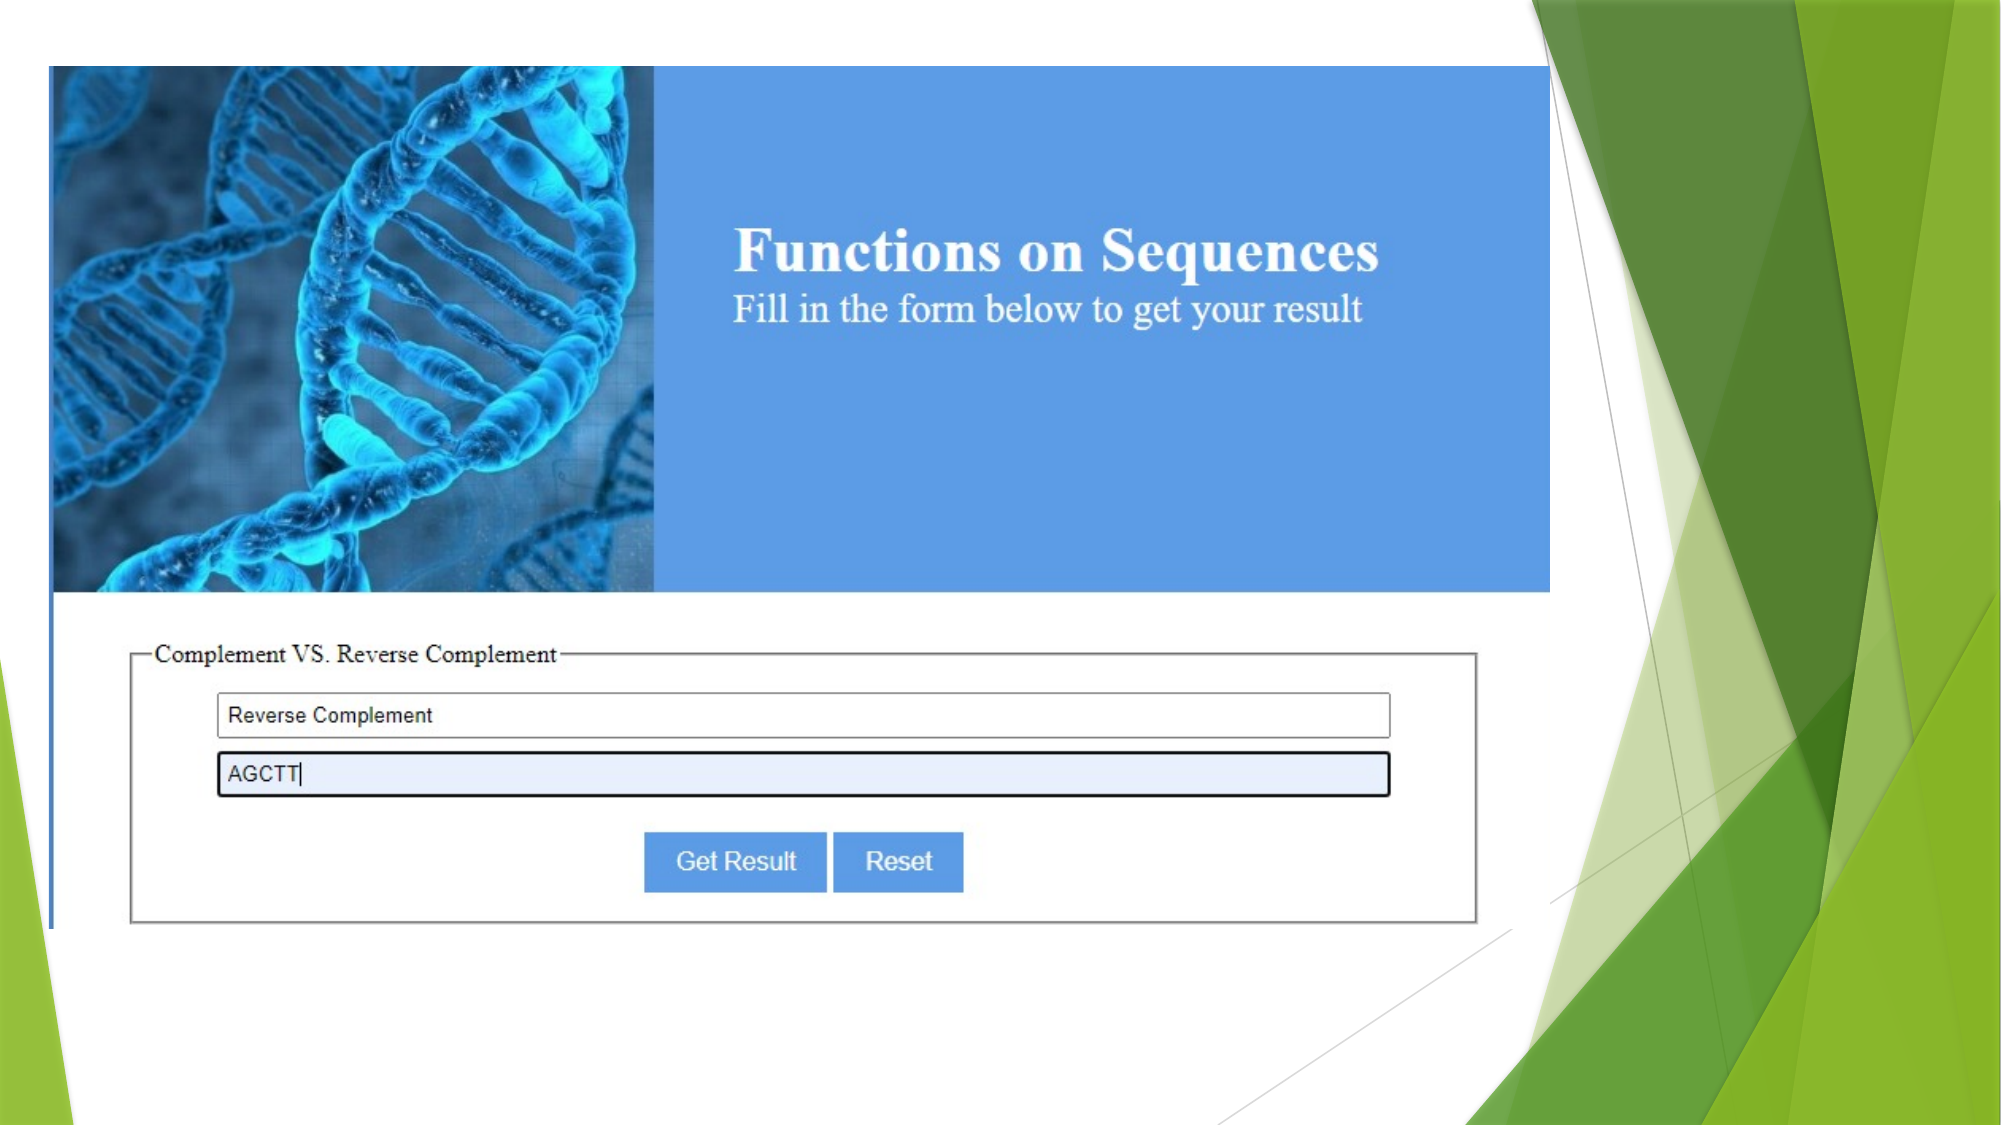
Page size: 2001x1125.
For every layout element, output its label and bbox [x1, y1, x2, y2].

list [48, 65, 1551, 929]
